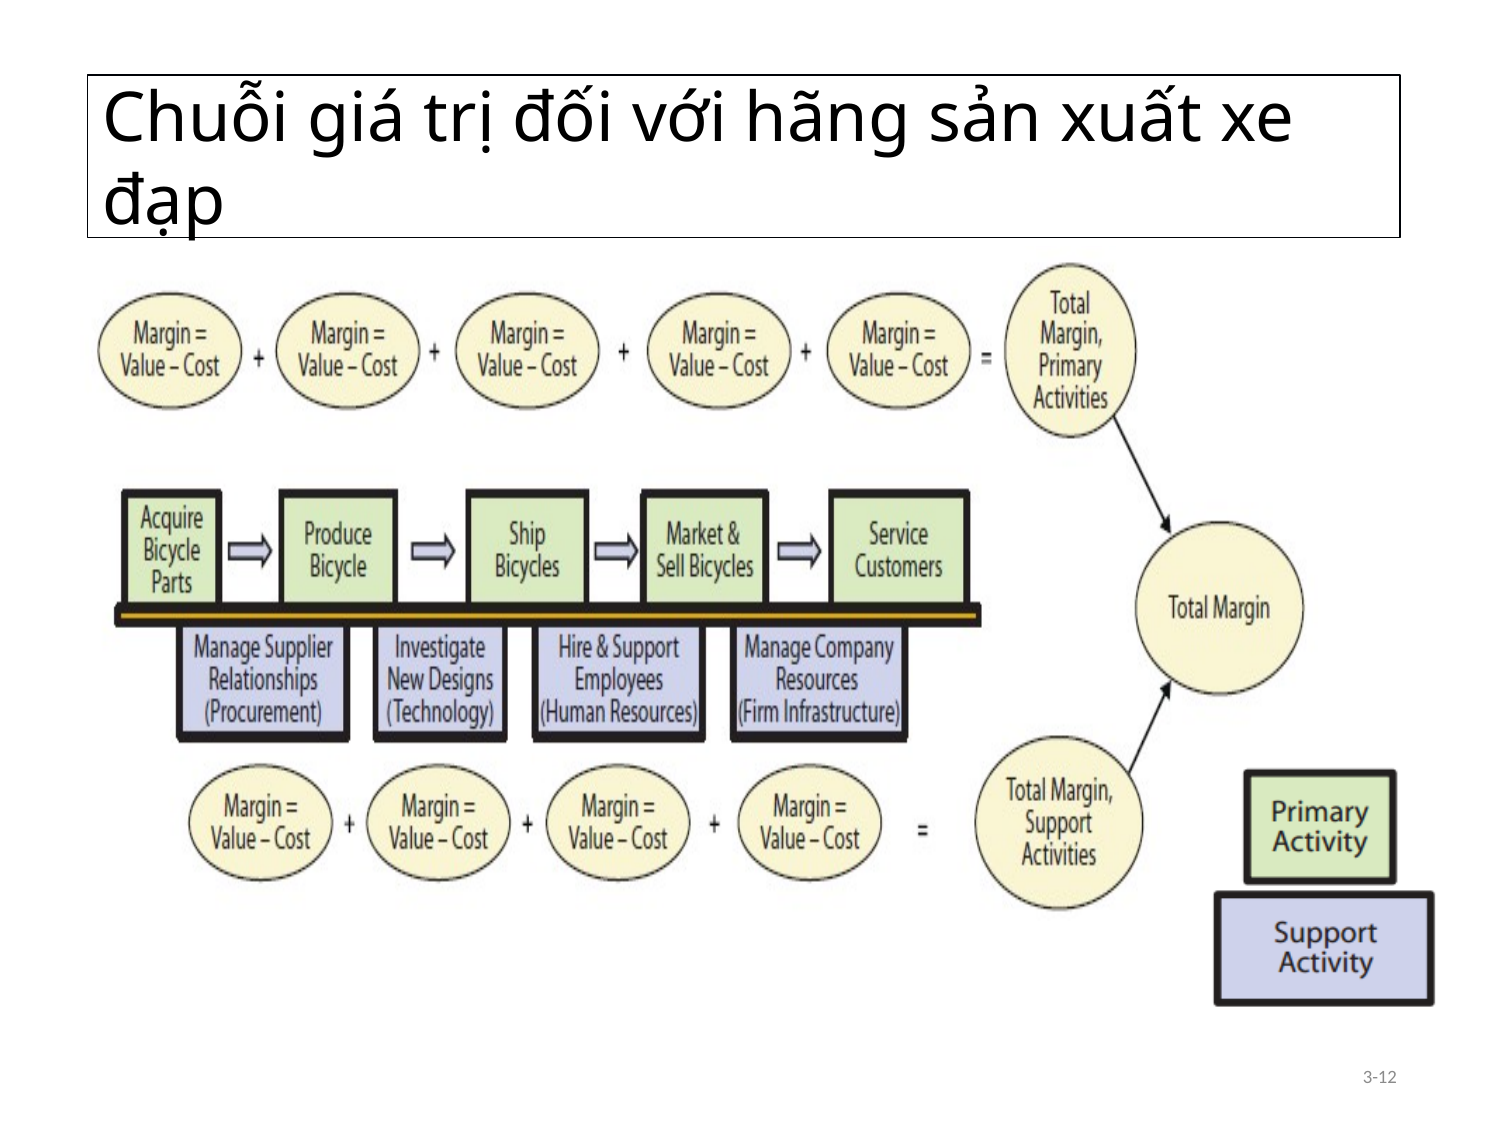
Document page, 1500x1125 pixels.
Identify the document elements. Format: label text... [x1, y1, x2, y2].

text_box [0, 0, 1401, 1017]
slide_number 3-12 [1059, 1032, 1397, 1125]
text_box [58, 245, 1454, 1032]
